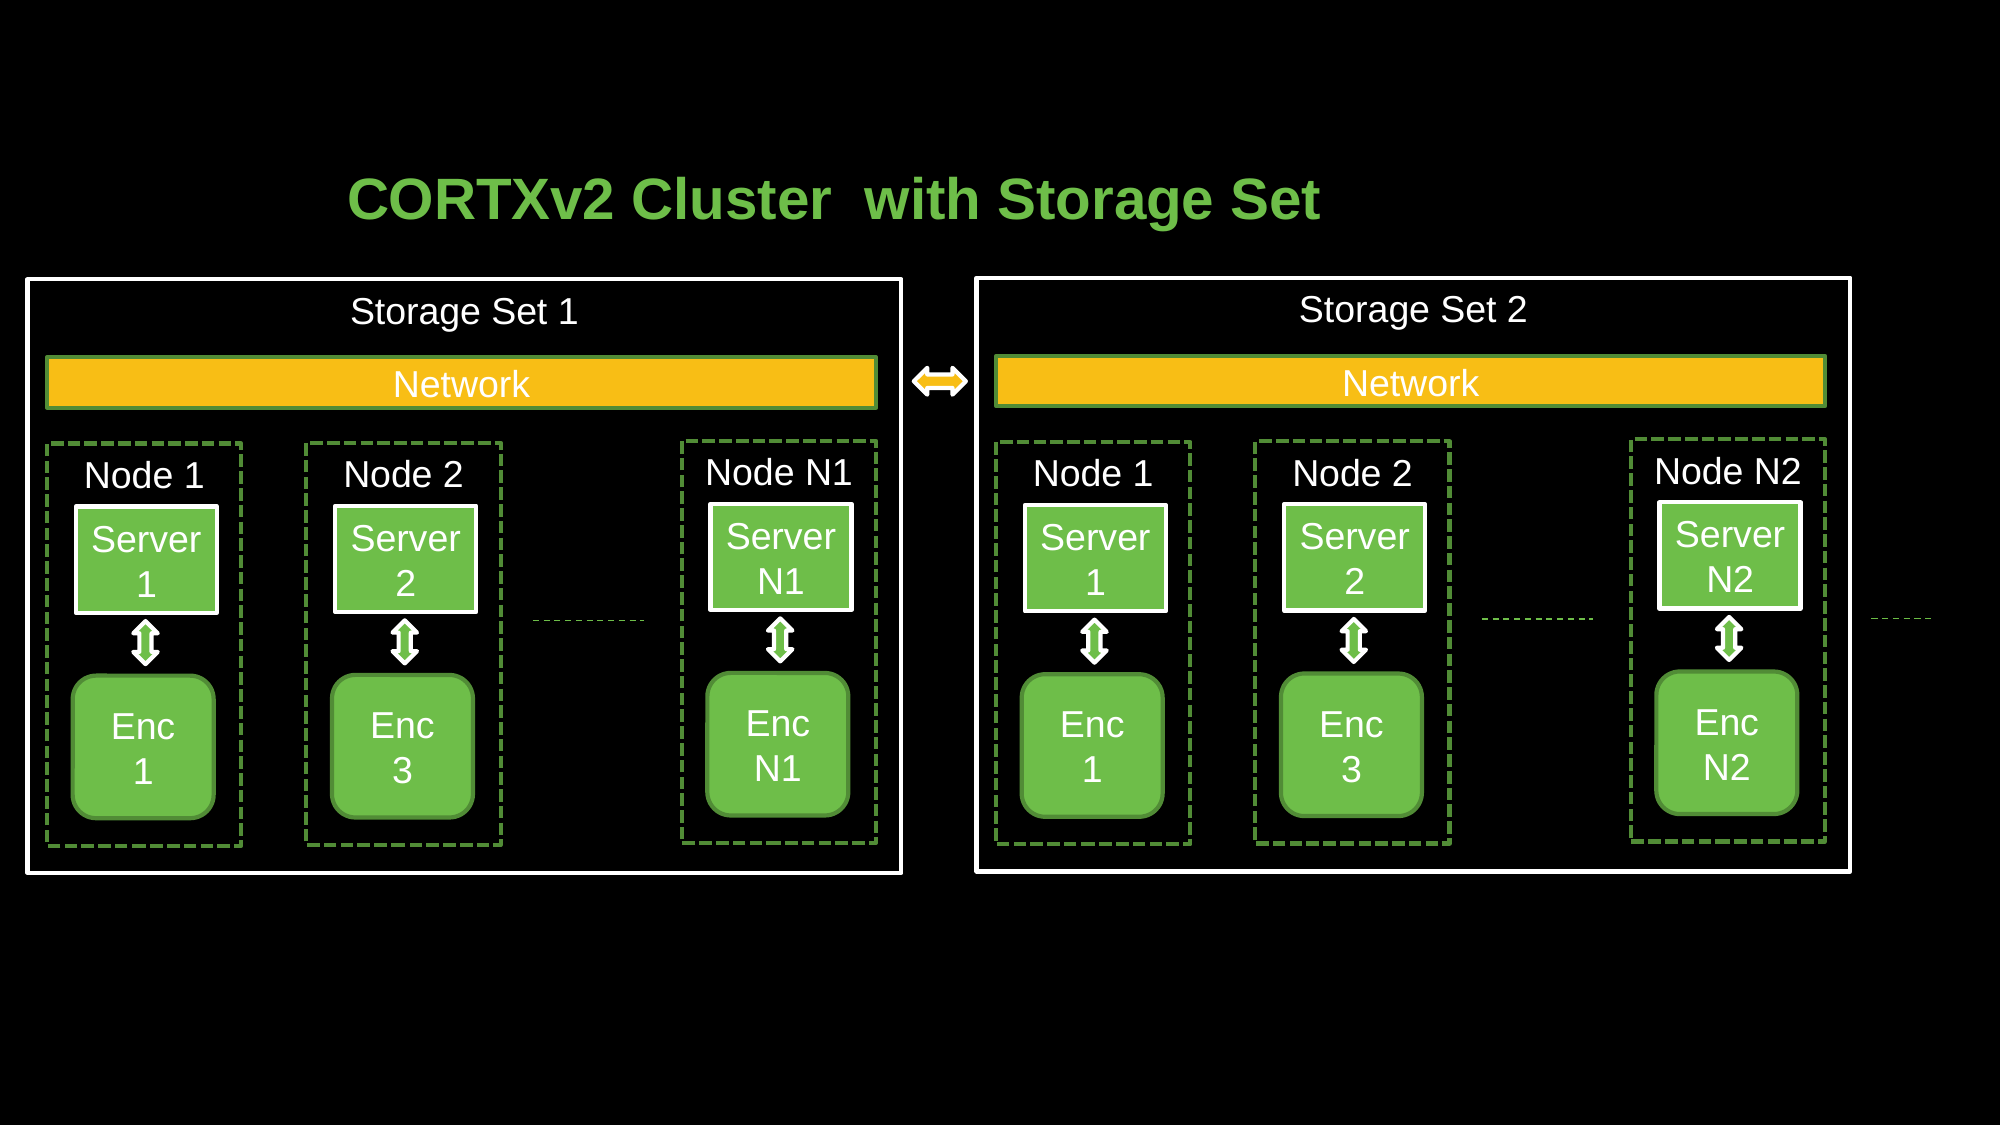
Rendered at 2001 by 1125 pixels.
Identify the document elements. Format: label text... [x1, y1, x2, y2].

text_box CORTXv2 Cluster with Storage Set [332, 153, 1550, 267]
text_box [911, 365, 968, 397]
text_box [27, 279, 902, 874]
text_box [976, 277, 1851, 872]
